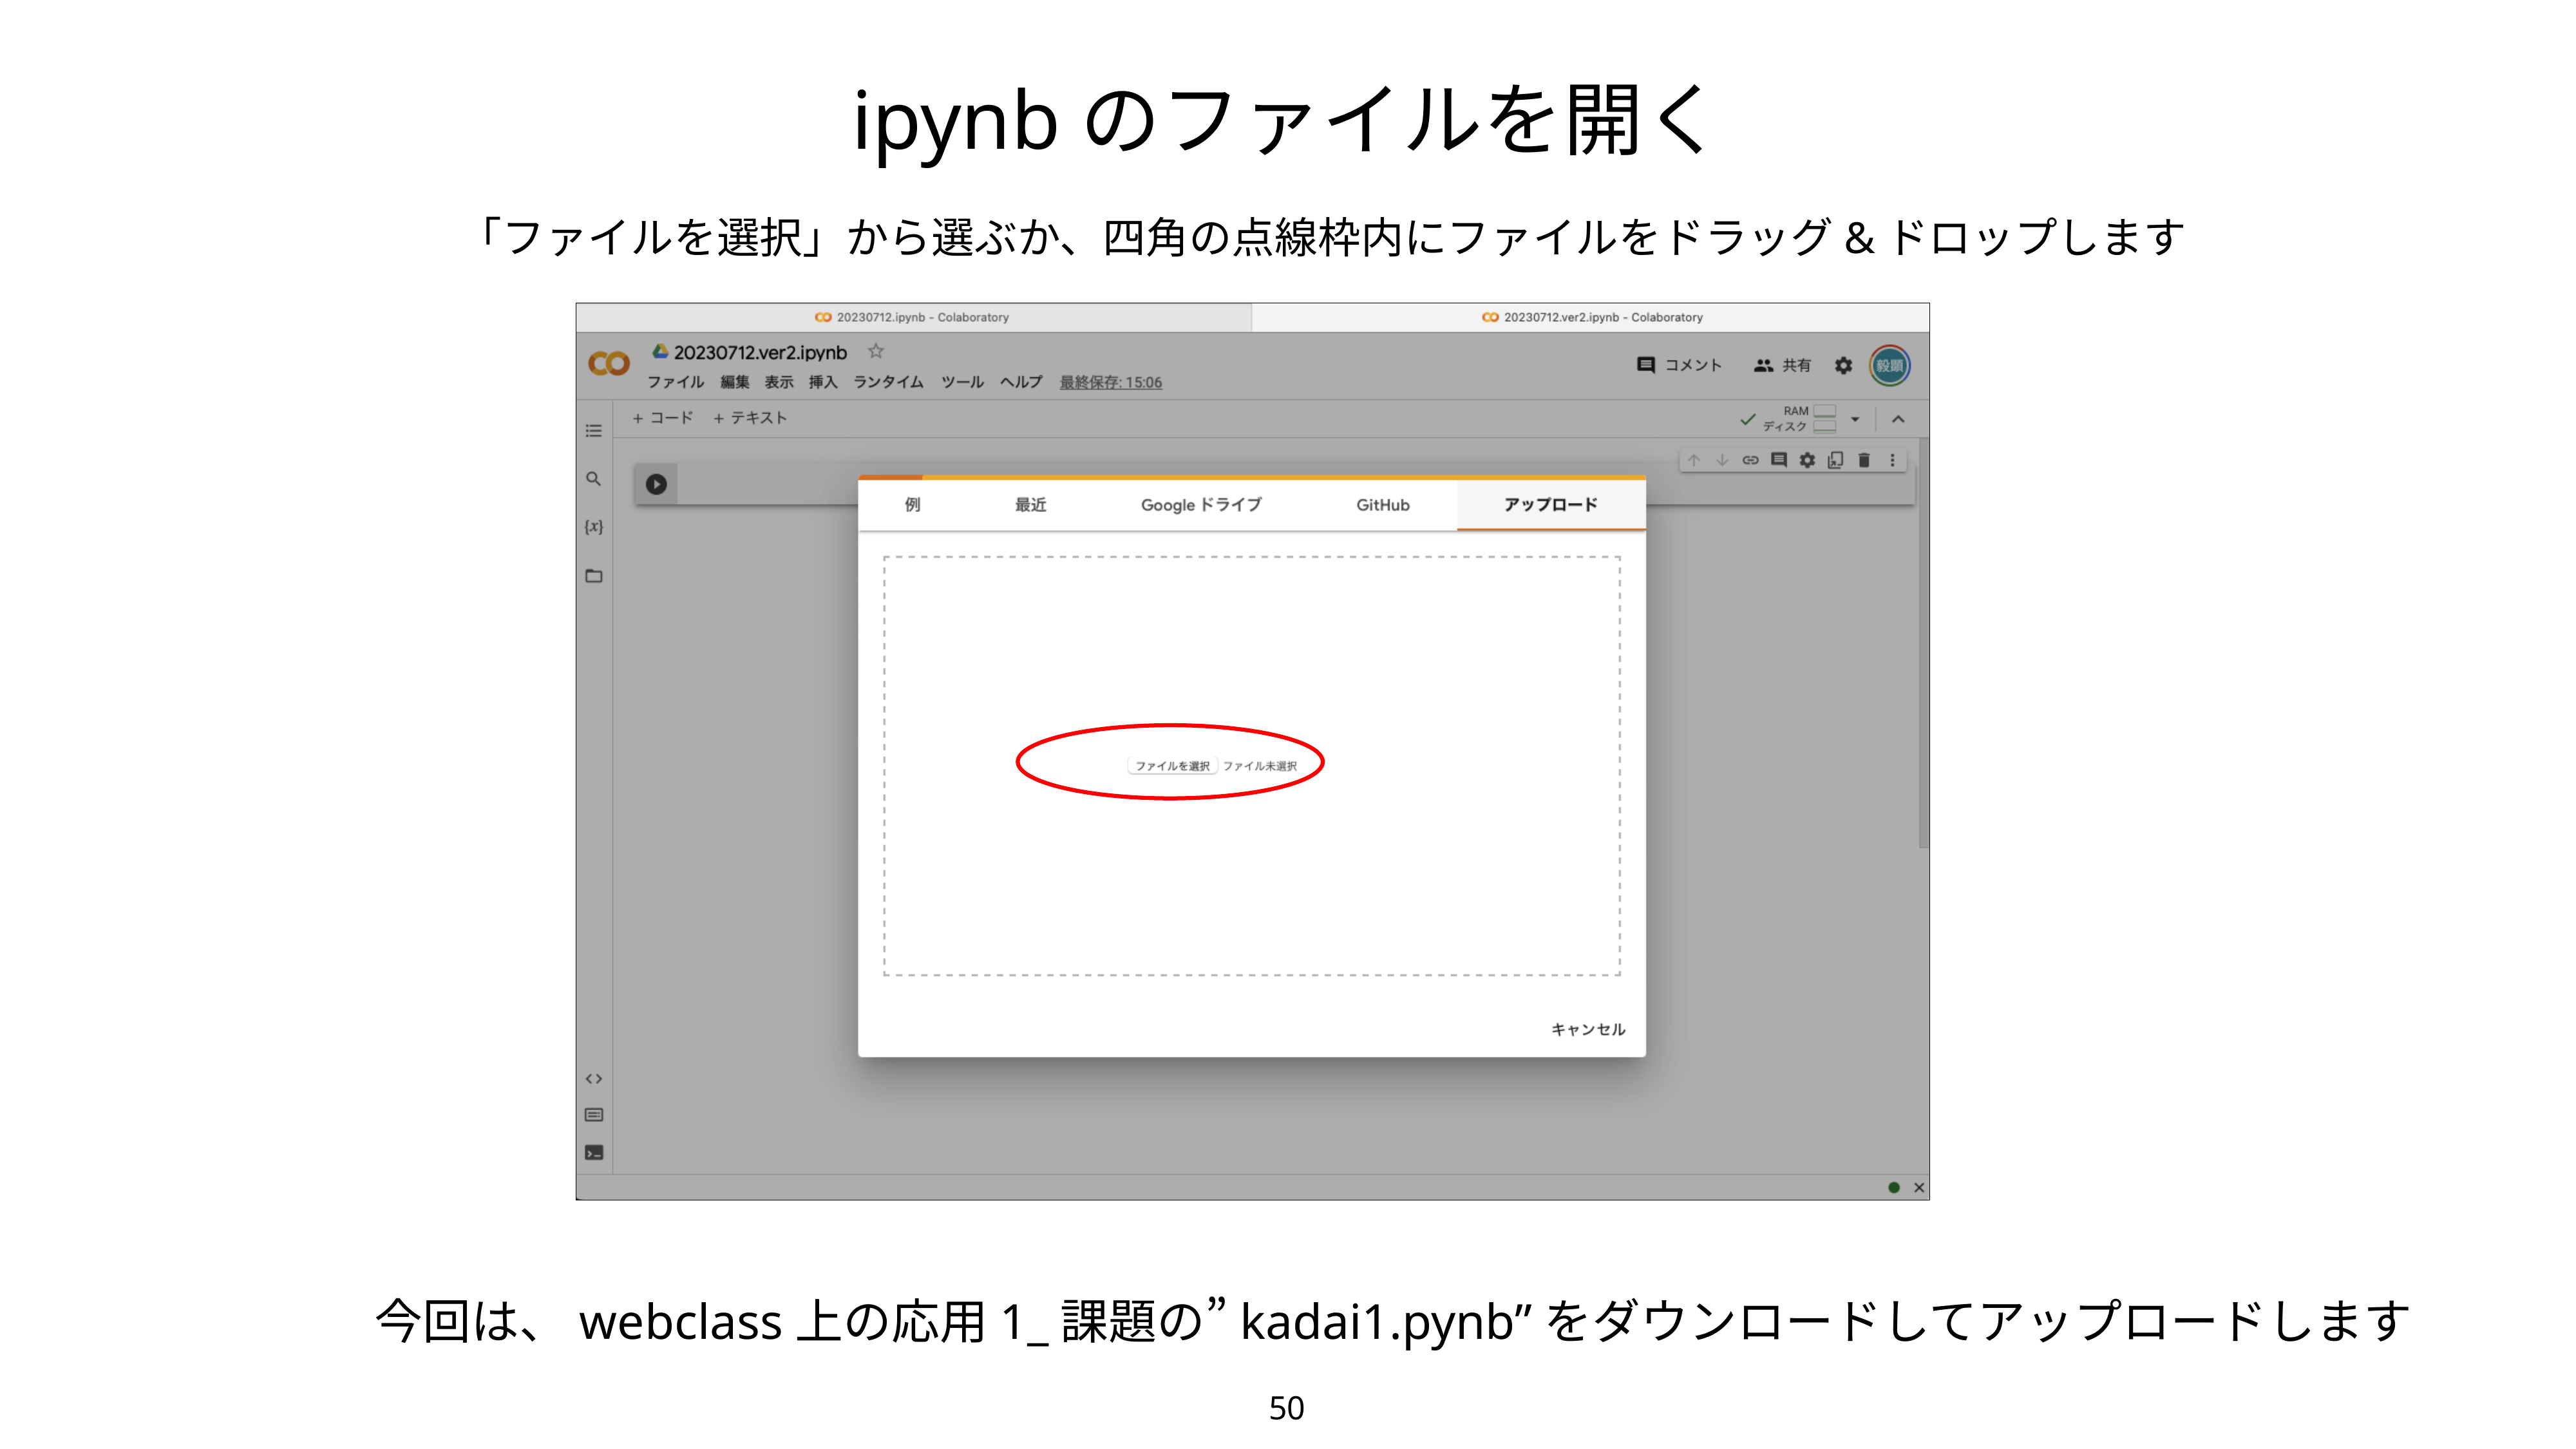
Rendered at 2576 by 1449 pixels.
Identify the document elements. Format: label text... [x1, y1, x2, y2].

text_box ipynbのファイルを開く [846, 63, 1730, 171]
text_box 今回は、webclass上の応用1_課題の”kadai1.pynb”をダウンロードしてアップロードします [369, 1285, 2418, 1354]
slide_number 50 [1263, 1381, 1312, 1431]
text_box 「ファイルを選択」から選ぶか、四角の点線枠内にファイルをドラッグ&ドロップします [307, 205, 2339, 267]
picture [576, 303, 1930, 1200]
